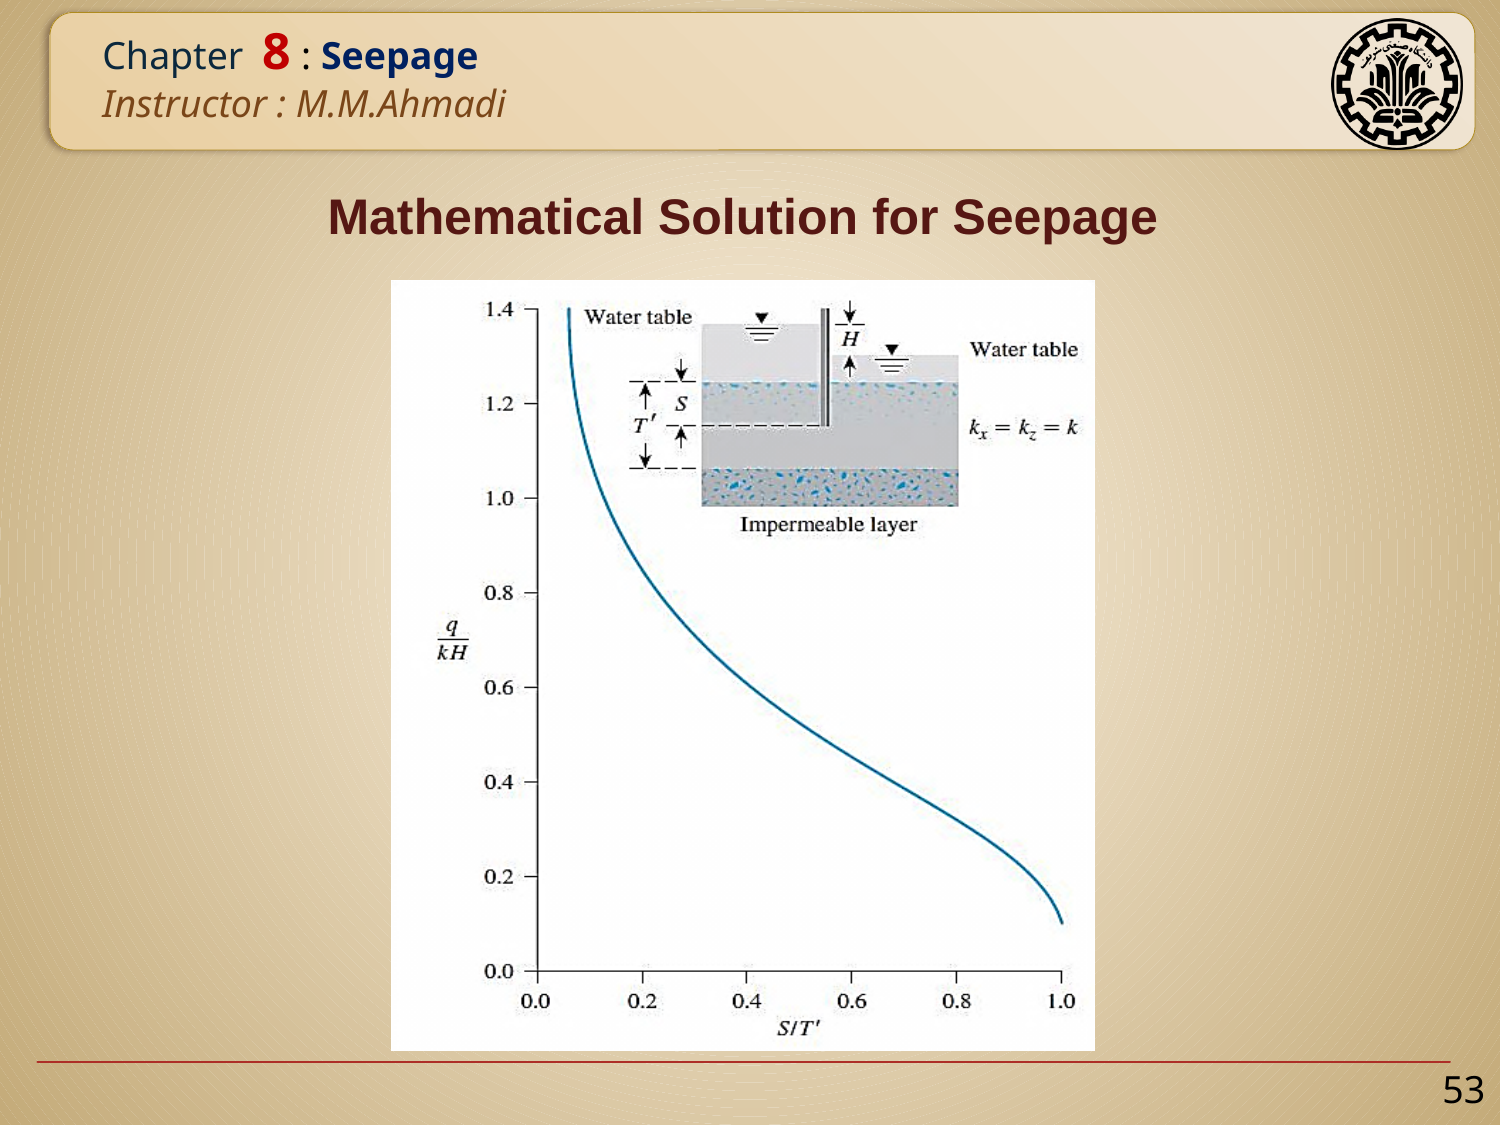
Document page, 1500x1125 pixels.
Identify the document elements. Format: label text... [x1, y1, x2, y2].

picture [391, 280, 1095, 1051]
text_box Mathematical Solution for Seepage [61, 164, 1425, 252]
slide_number 53 [1149, 1074, 1500, 1125]
picture [1331, 18, 1463, 150]
